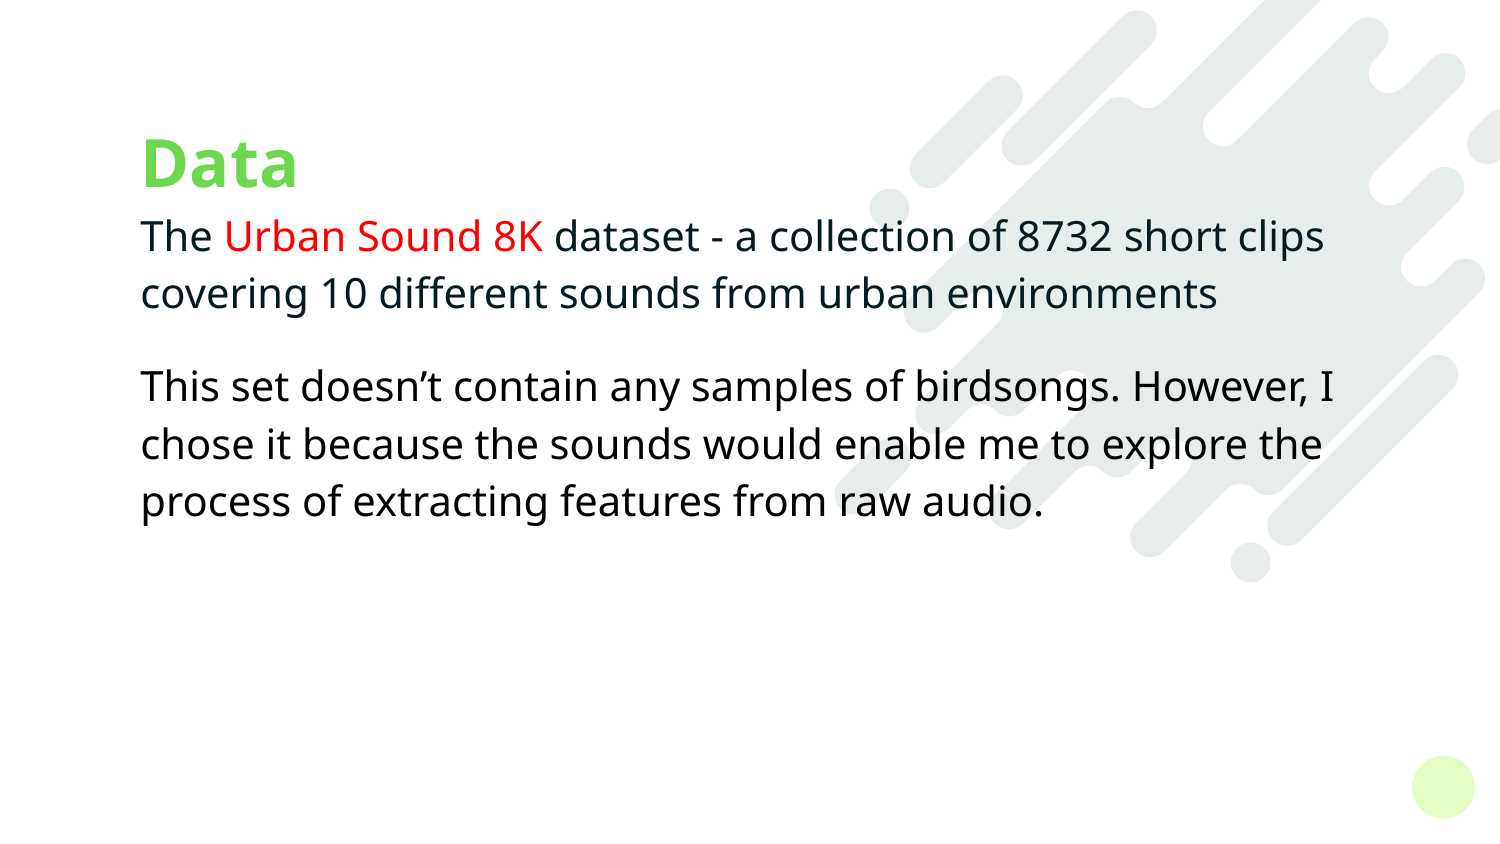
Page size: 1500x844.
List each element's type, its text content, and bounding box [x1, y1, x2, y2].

list The Urban Sound 8K dataset - a collection of 8732 short clips covering 10 different sounds from urban environments This set doesn’t contain any samples of birdsongs. However, I chose it because the sounds would enable me to explore the process of extracting features from raw audio. [140, 202, 1360, 484]
title Data [140, 137, 1360, 202]
